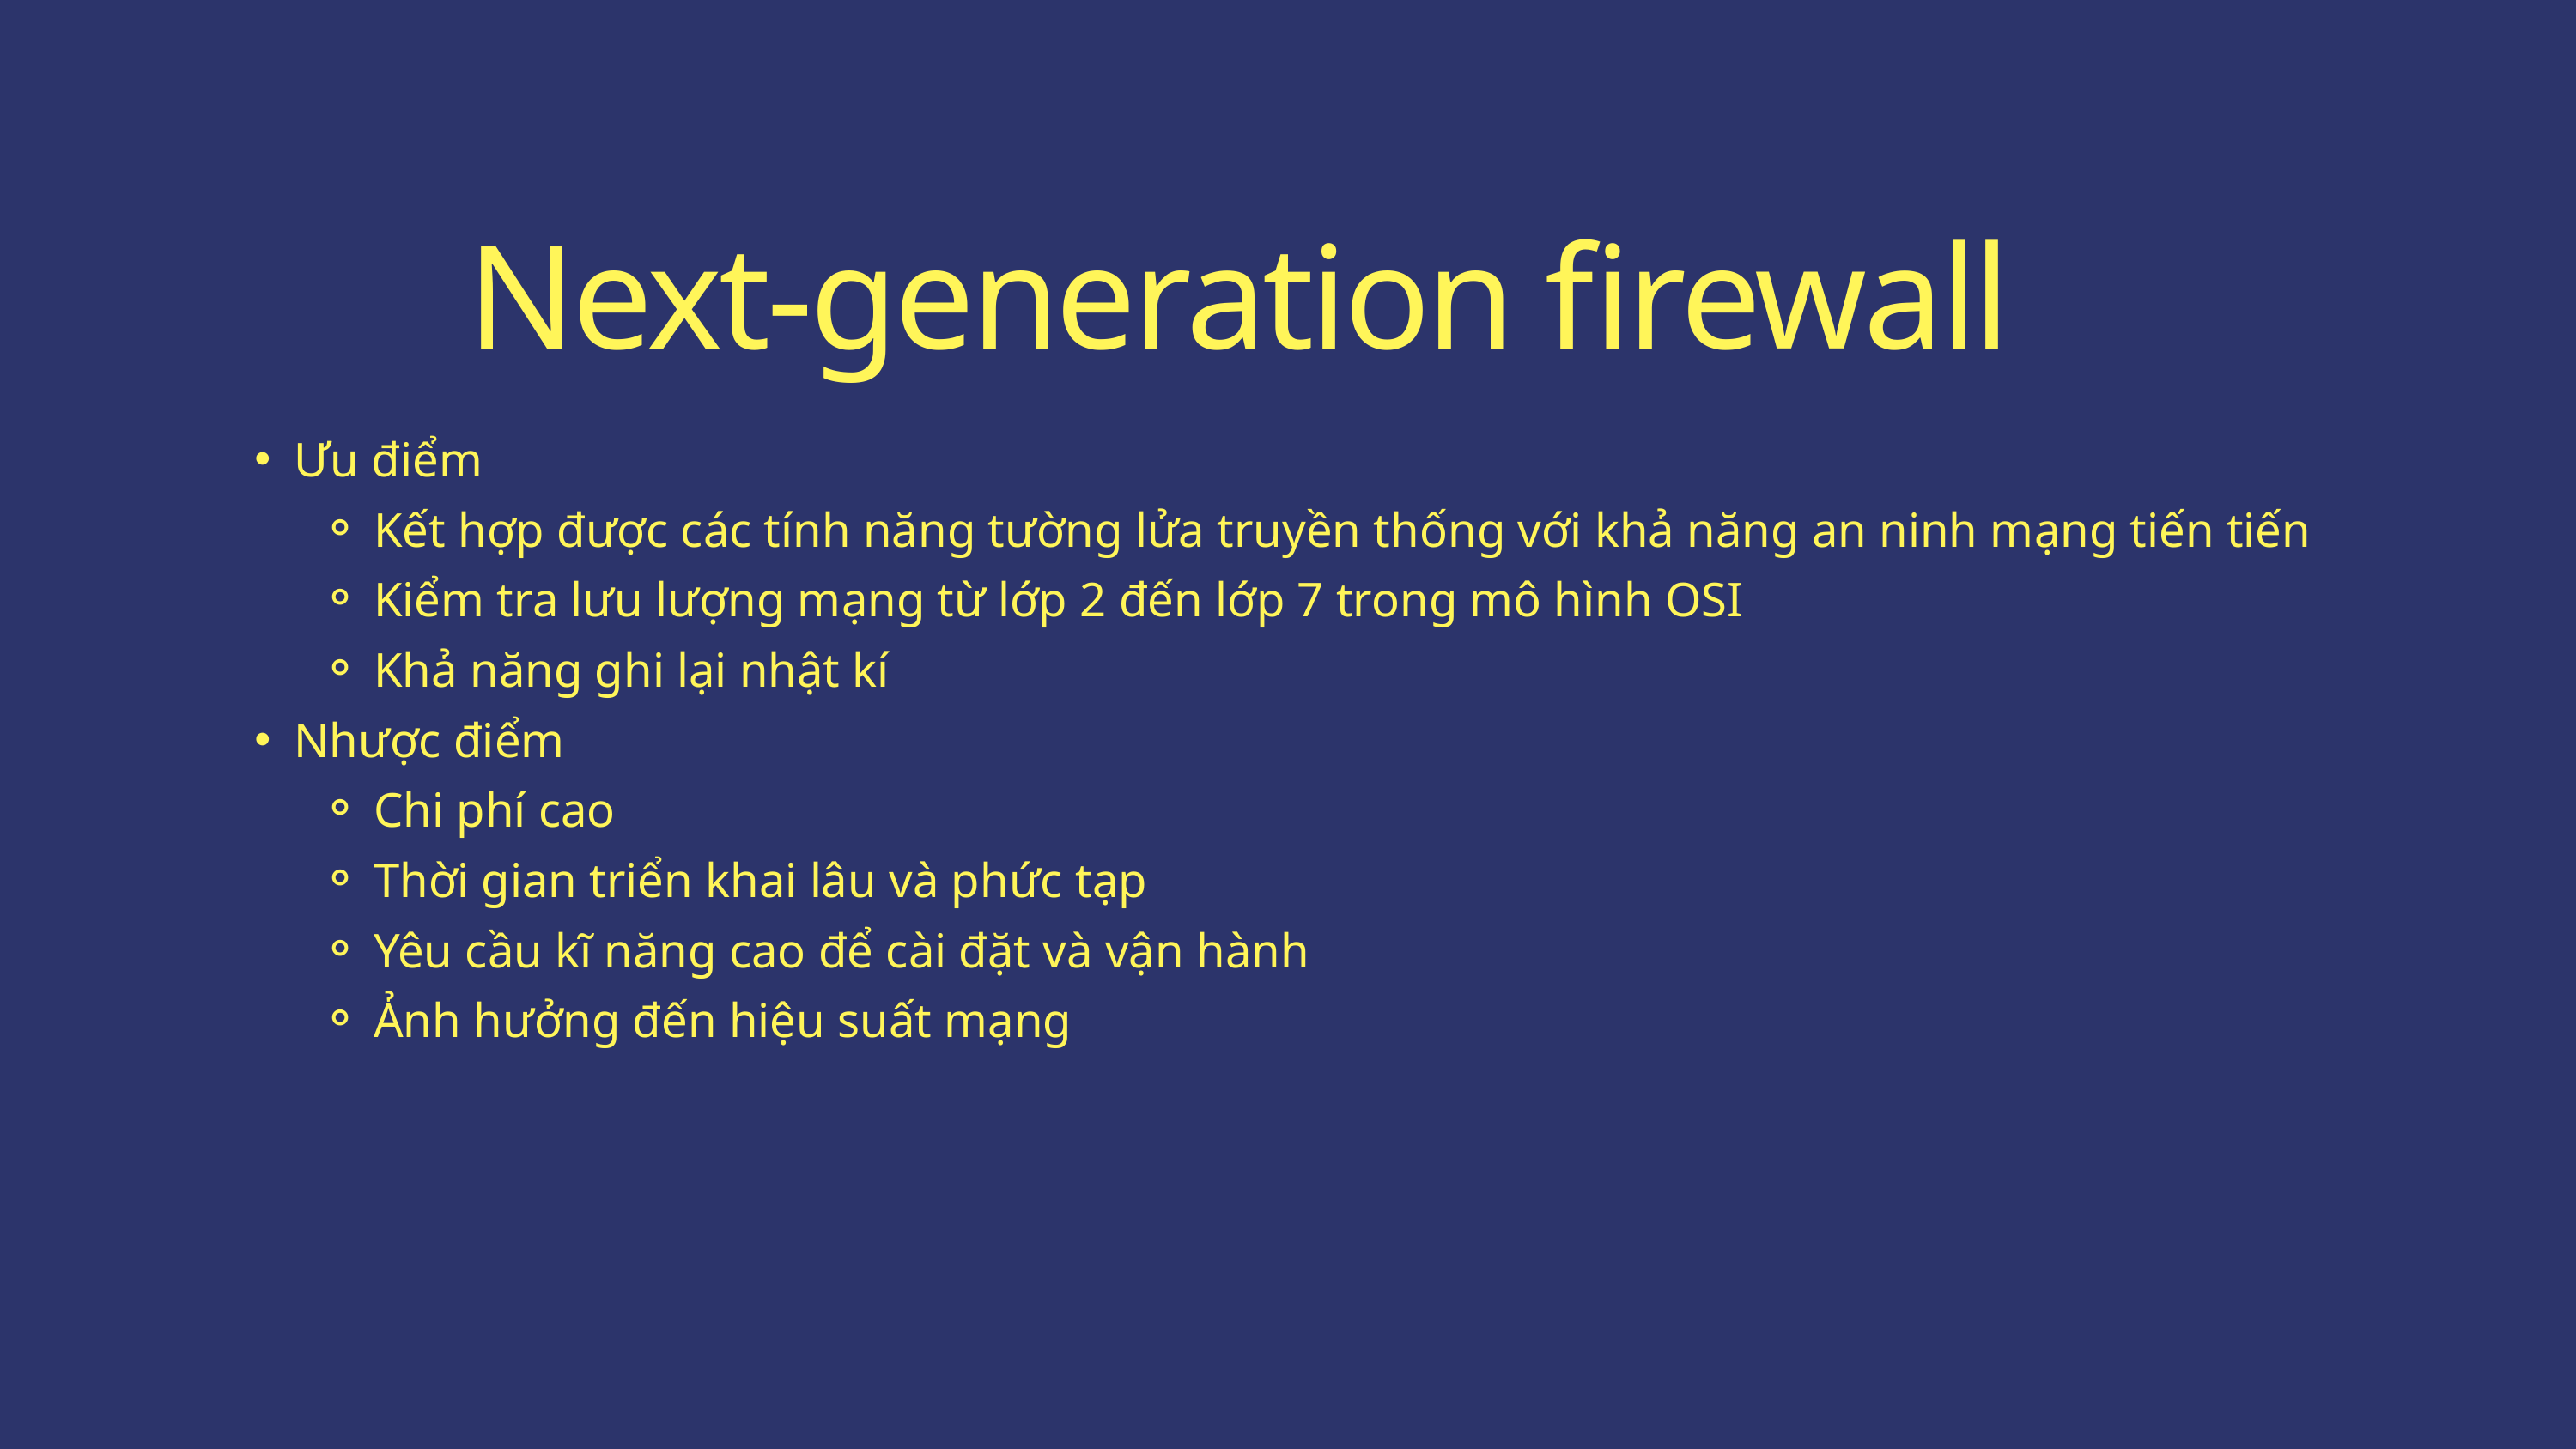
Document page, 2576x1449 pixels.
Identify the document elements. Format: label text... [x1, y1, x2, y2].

text_box Next-generation firewall [176, 205, 2302, 378]
text_box Ưu điểm Kết hợp được các tính năng tường lửa truyền thống với khả năng an ninh mạng tiến tiến Kiểm tra lưu lượng mạng từ lớp 2 đến lớp 7 trong mô hình OSI Khả năng ghi lại nhật kí Nhược điểm Chi phí cao Thời gian triển khai lâu và phức tạp Yêu cầu kĩ năng cao để cài đặt và vận hành Ảnh hưởng đến hiệu suất mạng [215, 415, 2319, 1118]
